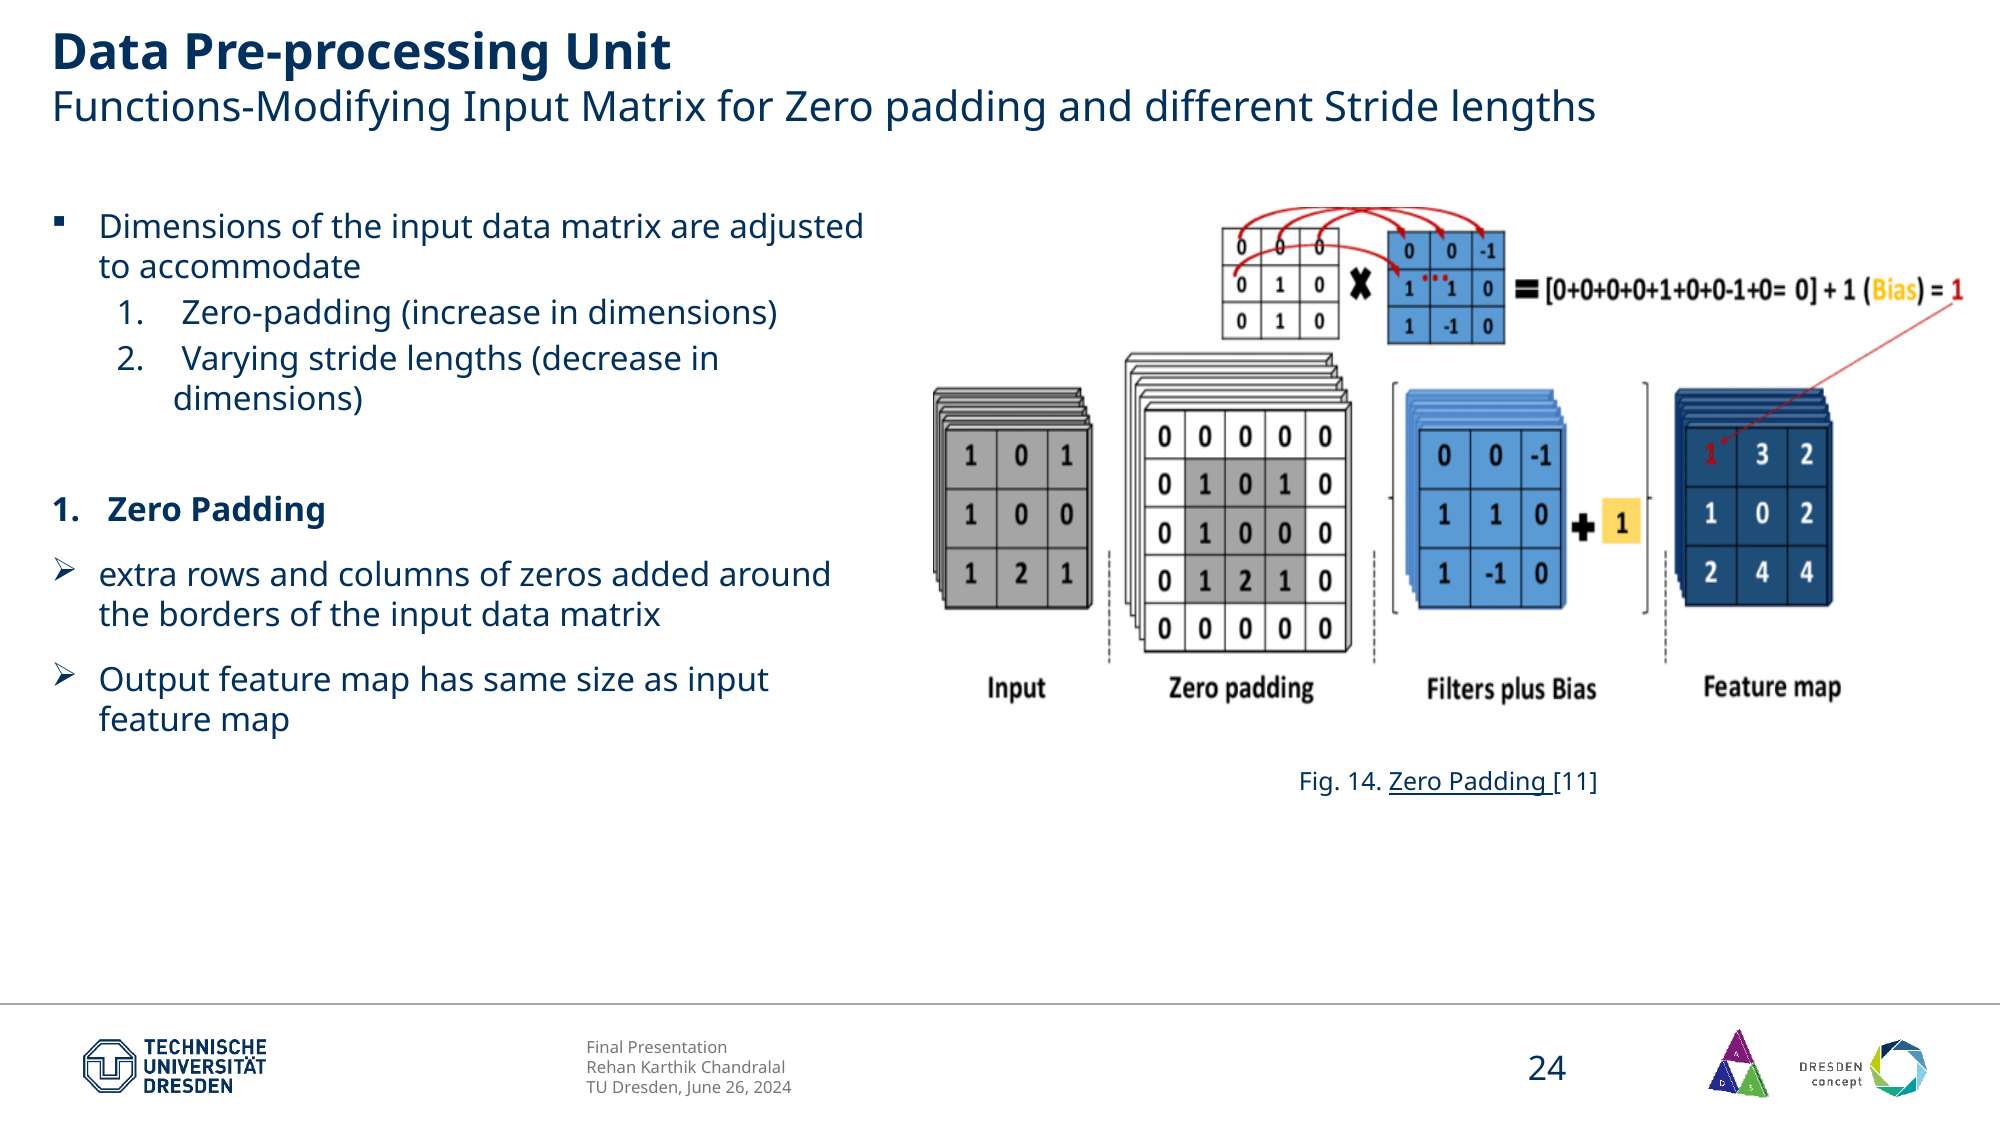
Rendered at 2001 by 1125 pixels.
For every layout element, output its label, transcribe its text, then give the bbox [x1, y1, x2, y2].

title Data Pre-processing Unit Functions-Modifying Input Matrix for Zero padding and different Stride lengths [51, 19, 1788, 95]
text_box Fig. 14. Zero Padding [11] [1284, 758, 2000, 808]
list Dimensions of the input data matrix are adjusted to accommodate Zero-padding (increase in dimensions) Varying stride lengths (decrease in dimensions) Zero Padding extra rows and columns of zeros added around the borders of the input data matrix Output feature map has same size as input feature map [51, 140, 876, 884]
picture [83, 1039, 266, 1093]
picture [933, 207, 1966, 728]
picture [1707, 1028, 1769, 1098]
picture [1800, 1039, 1927, 1097]
